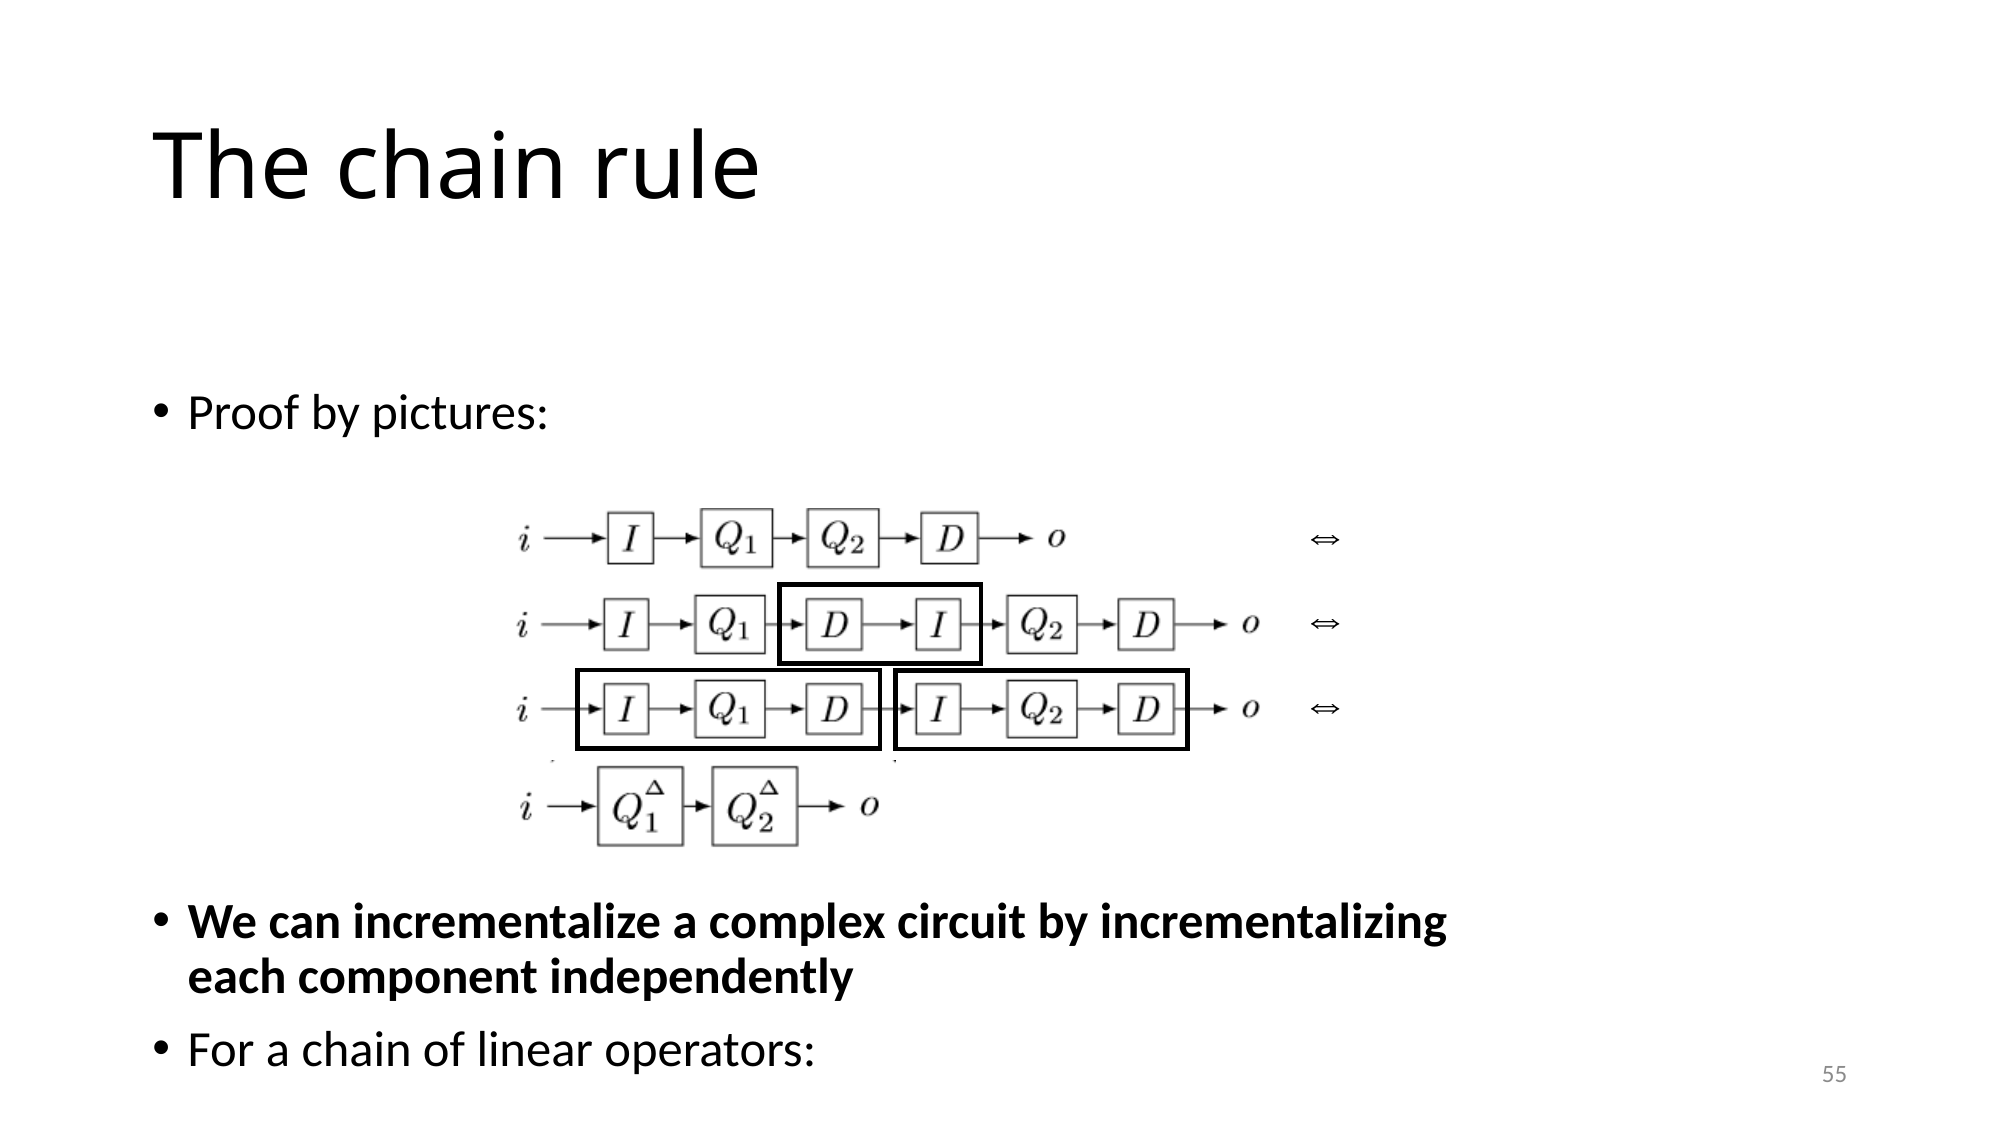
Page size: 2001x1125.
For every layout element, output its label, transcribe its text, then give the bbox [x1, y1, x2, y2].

picture [506, 592, 1286, 664]
text_box [778, 583, 982, 592]
text_box [576, 669, 881, 677]
picture [516, 760, 896, 855]
slide_number 55 [1798, 1042, 1863, 1103]
picture [506, 508, 1077, 571]
text_box [895, 669, 1189, 677]
title The chain rule [137, 59, 1863, 278]
picture [506, 677, 1286, 748]
